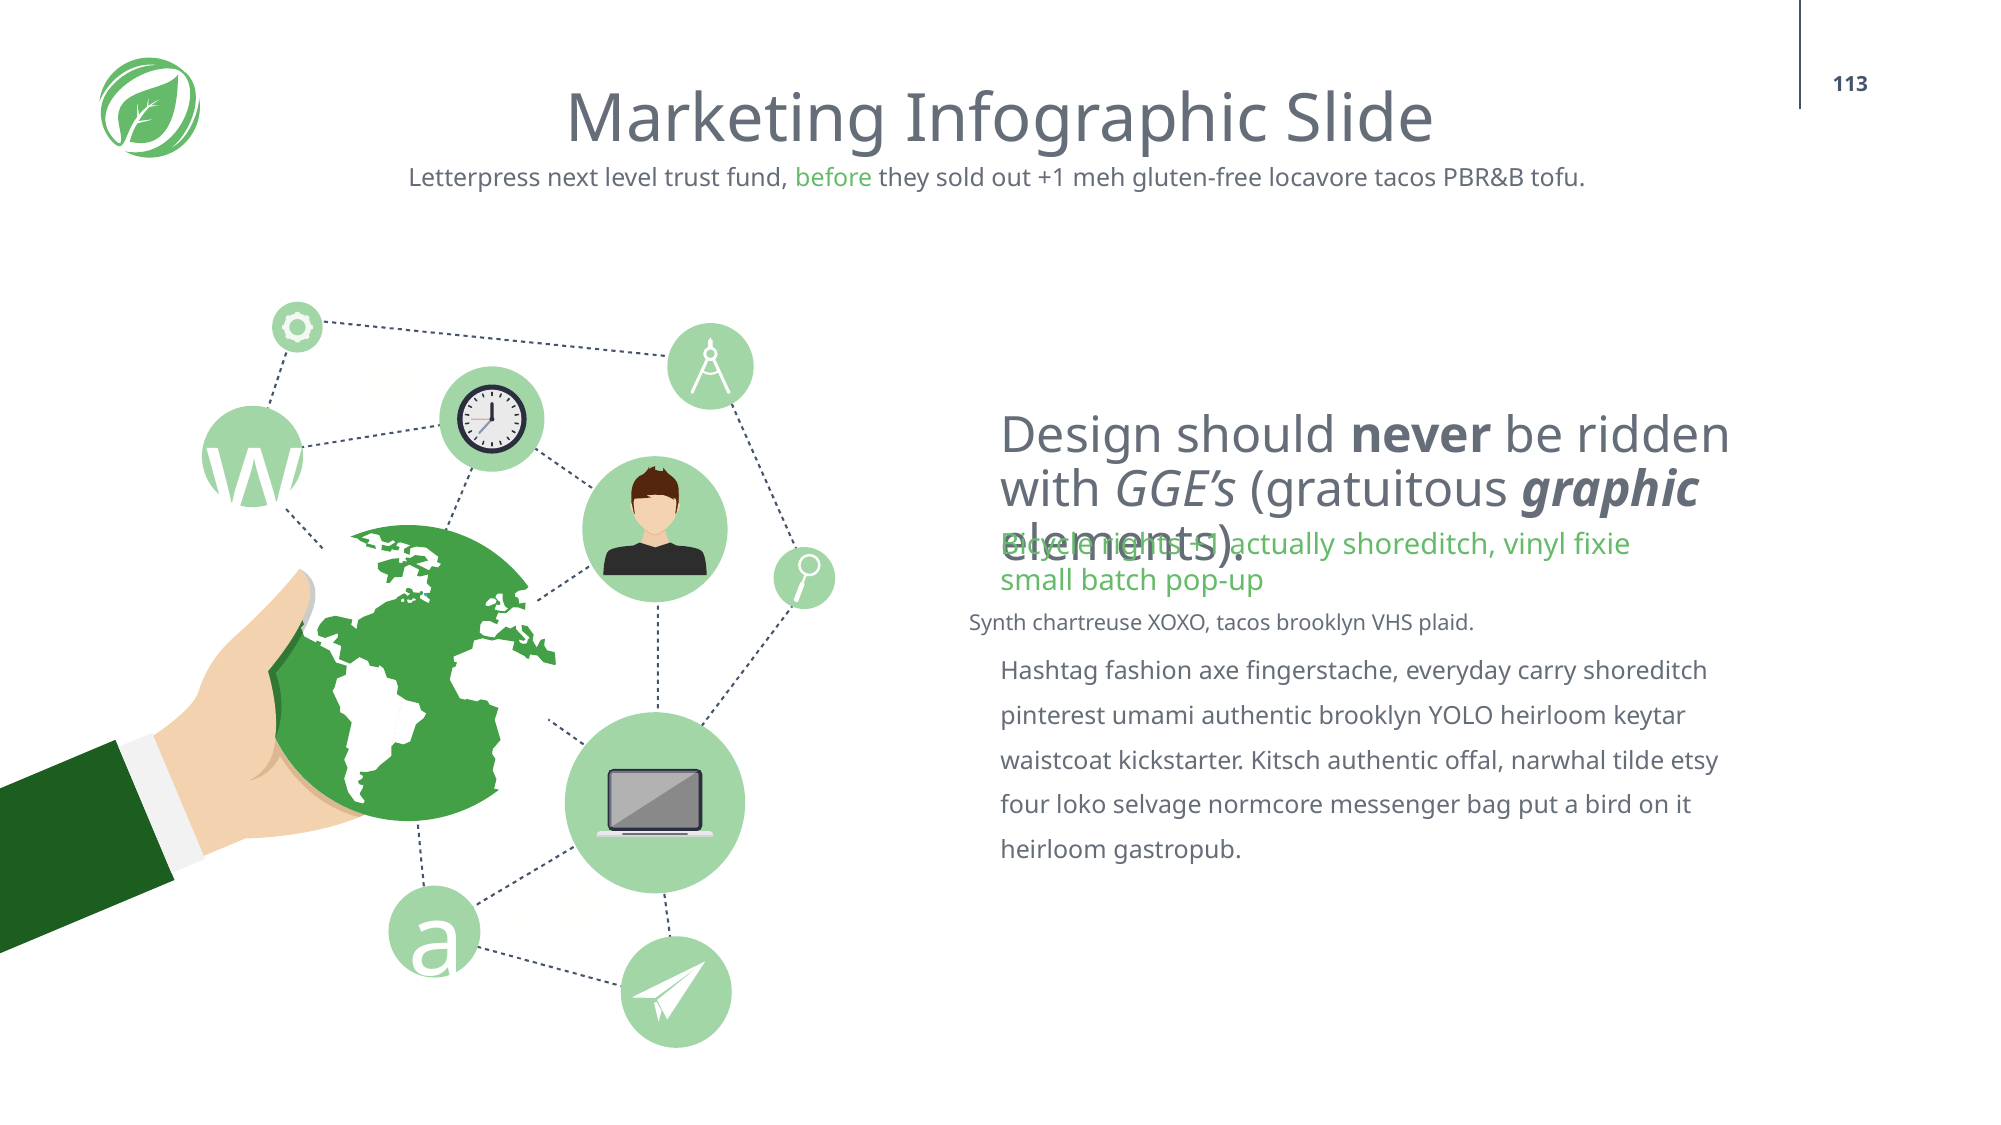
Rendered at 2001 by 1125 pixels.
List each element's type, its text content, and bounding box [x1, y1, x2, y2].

text_box Synth chartreuse XOXO, tacos brooklyn VHS plaid. [954, 592, 1491, 642]
text_box Letterpress next level trust fund, before they sold out +1 meh gluten-free locavore tacos PBR&B tofu. [393, 154, 1609, 199]
text_box Bicycle rights +1 actually shoreditch, vinyl fixie small batch pop-up [985, 518, 1694, 604]
text_box Marketing Infographic Slide [381, 66, 1621, 162]
text_box Design should never be ridden with GGE’s (gratuitous graphic elements). [985, 401, 1816, 579]
text_box Hashtag fashion axe fingerstache, everyday carry shoreditch pinterest umami authentic brooklyn YOLO heirloom keytar waistcoat kickstarter. Kitsch authentic offal, narwhal tilde etsy four loko selvage normcore messenger bag put a bird on it heirloom gastropub. [985, 632, 1784, 872]
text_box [0, 301, 836, 1048]
